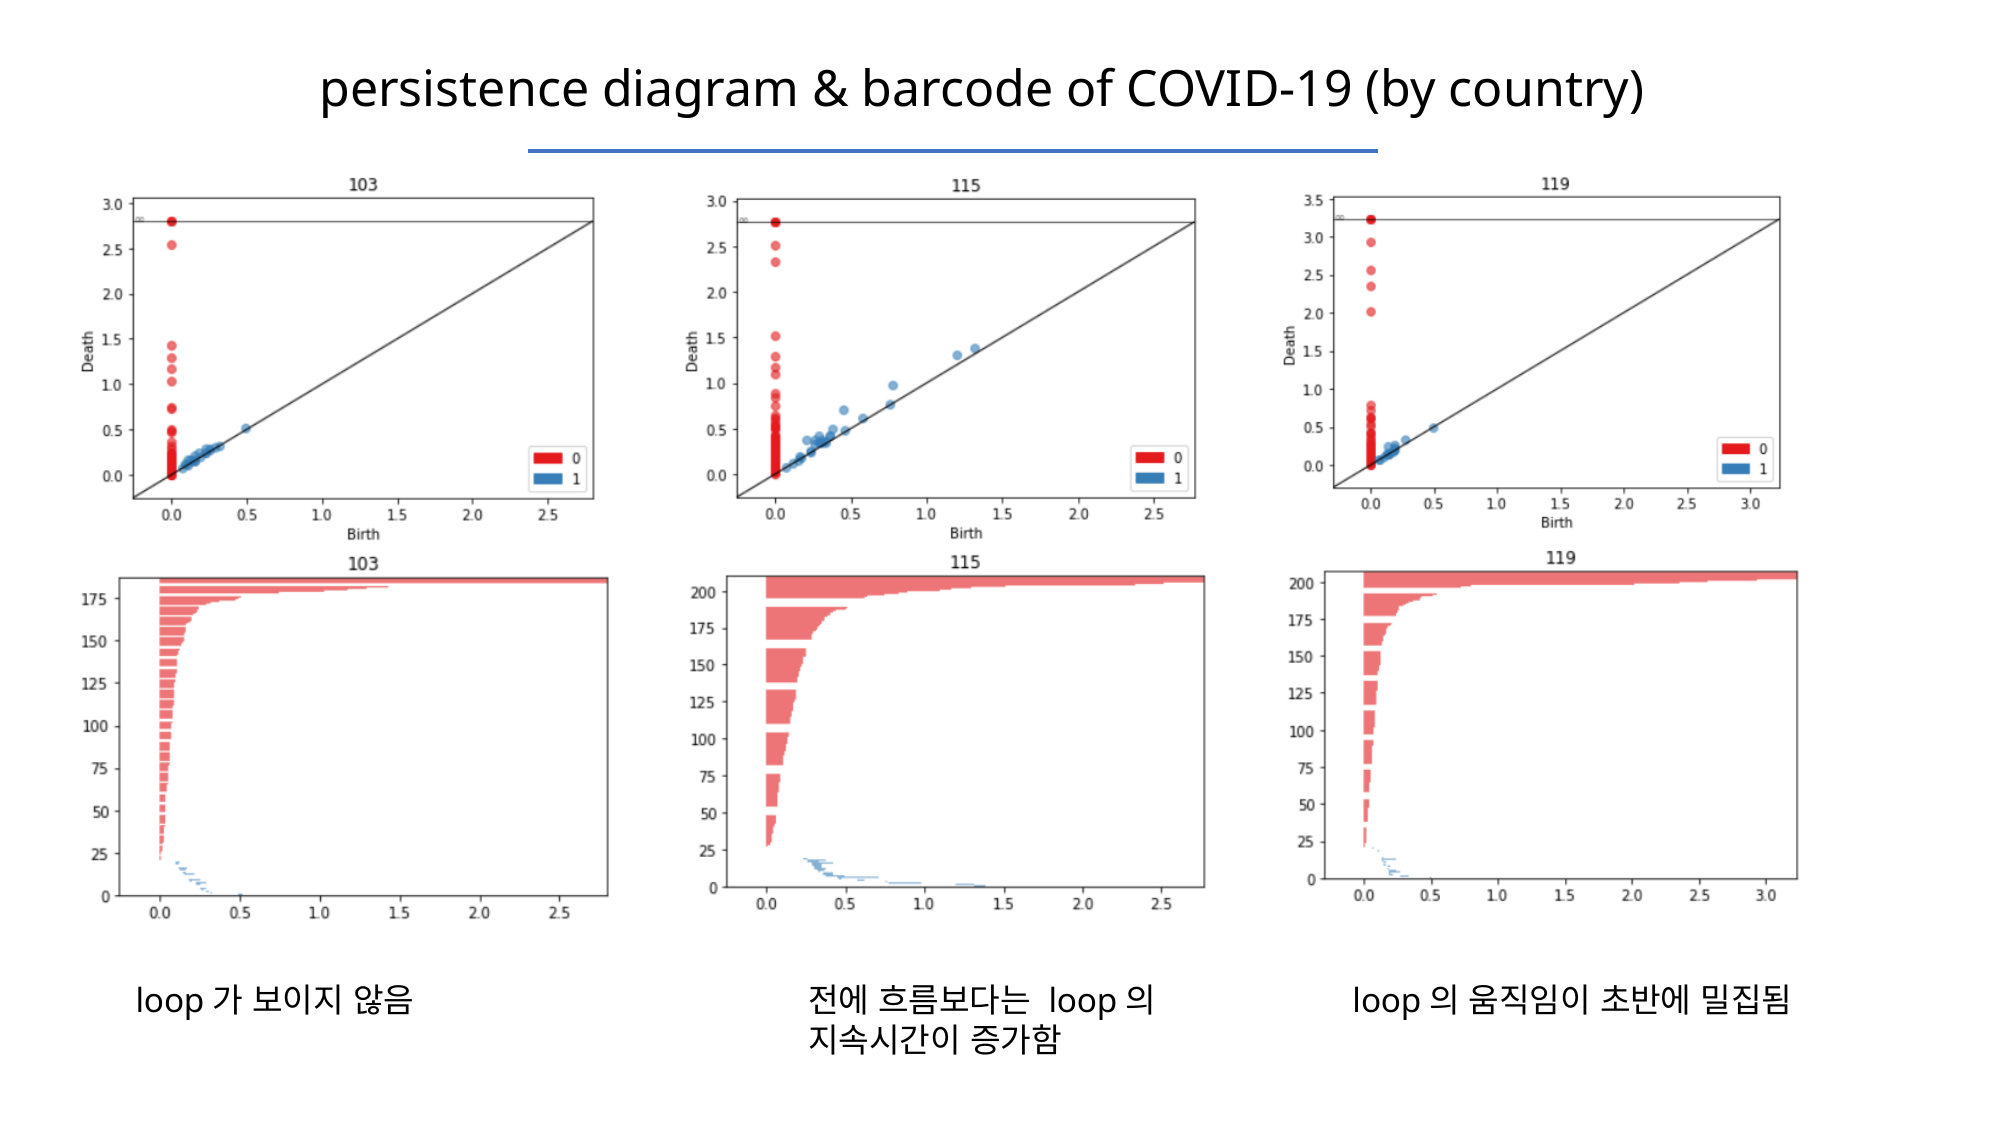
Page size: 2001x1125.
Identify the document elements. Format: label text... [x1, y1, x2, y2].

picture [670, 165, 1225, 922]
text_box 전에 흐름보다는 loop의 지속시간이 증가함 [793, 971, 1181, 1067]
picture [66, 550, 630, 929]
picture [69, 165, 609, 544]
text_box loop가 보이지 않음 [120, 971, 430, 1027]
text_box persistence diagram & barcode of COVID-19 (by country) [304, 48, 1717, 124]
picture [1266, 168, 1821, 911]
text_box loop의 움직임이 초반에 밀집됨 [1337, 971, 1817, 1027]
